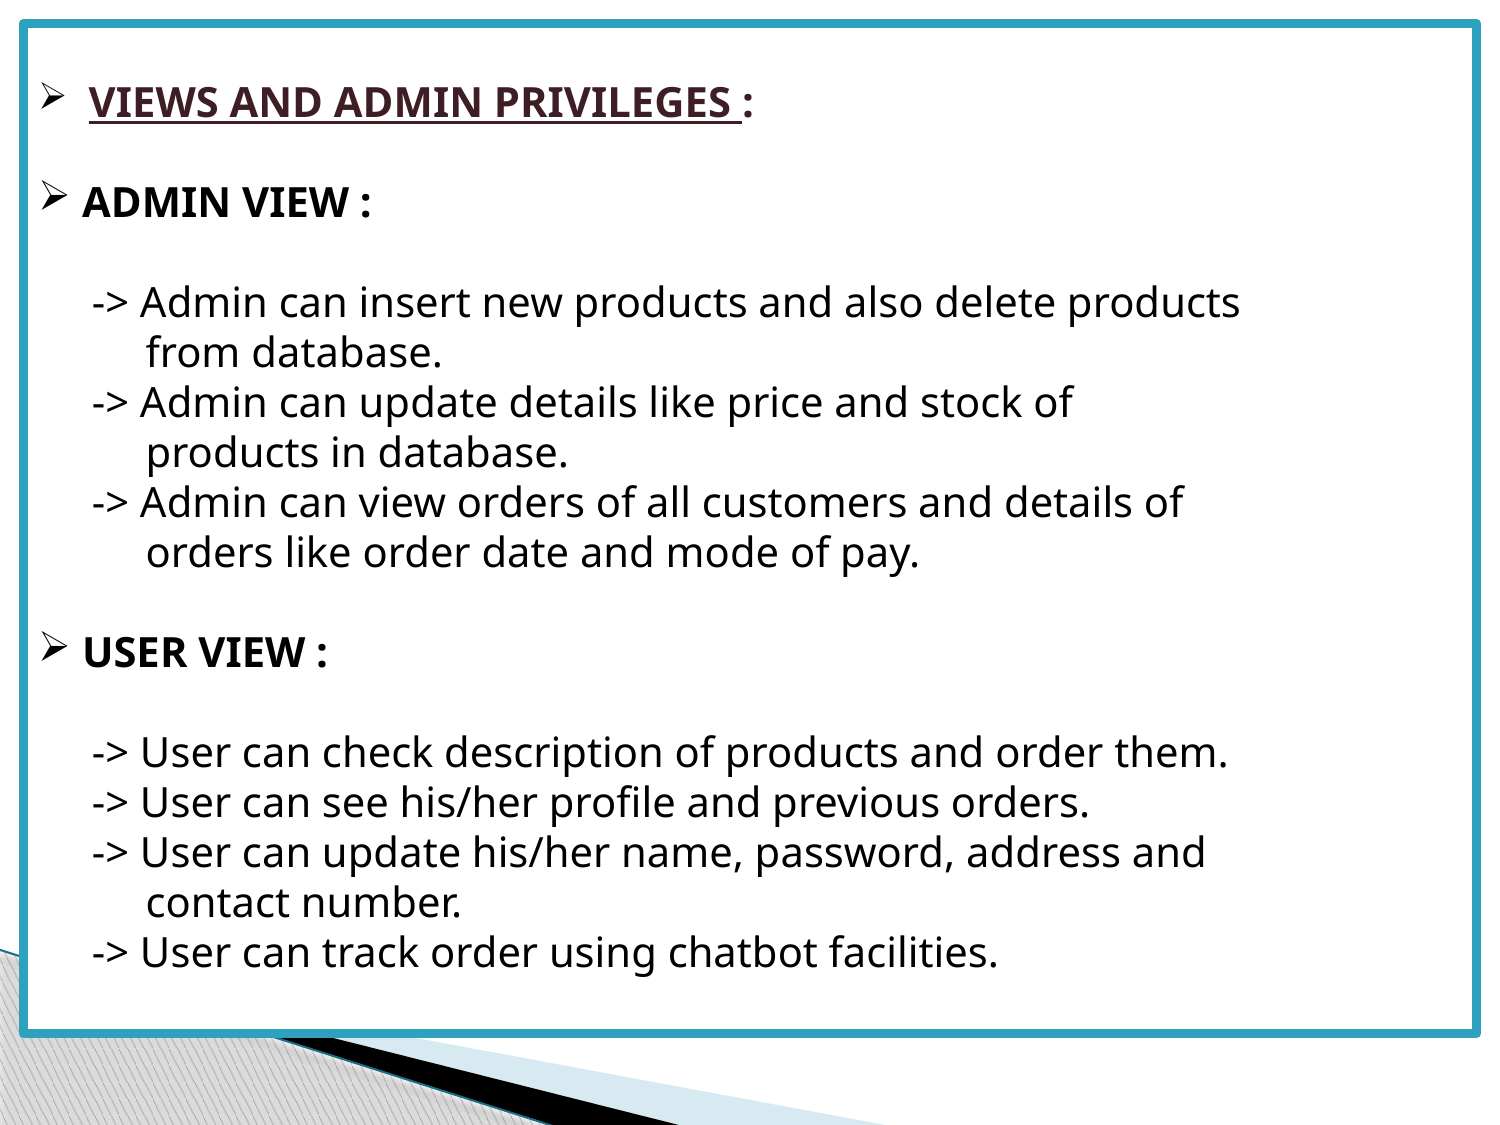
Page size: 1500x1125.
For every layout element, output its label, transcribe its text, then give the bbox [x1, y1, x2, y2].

text_box VIEWS AND ADMIN PRIVILEGES : ADMIN VIEW : -> Admin can insert new products and also delete products from database. -> Admin can update details like price and stock of products in database. -> Admin can view orders of all customers and details of orders like order date and mode of pay. USER VIEW : -> User can check description of products and order them. -> User can see his/her profile and previous orders. -> User can update his/her name, password, address and contact number. -> User can track order using chatbot facilities. [19, 19, 1481, 1038]
